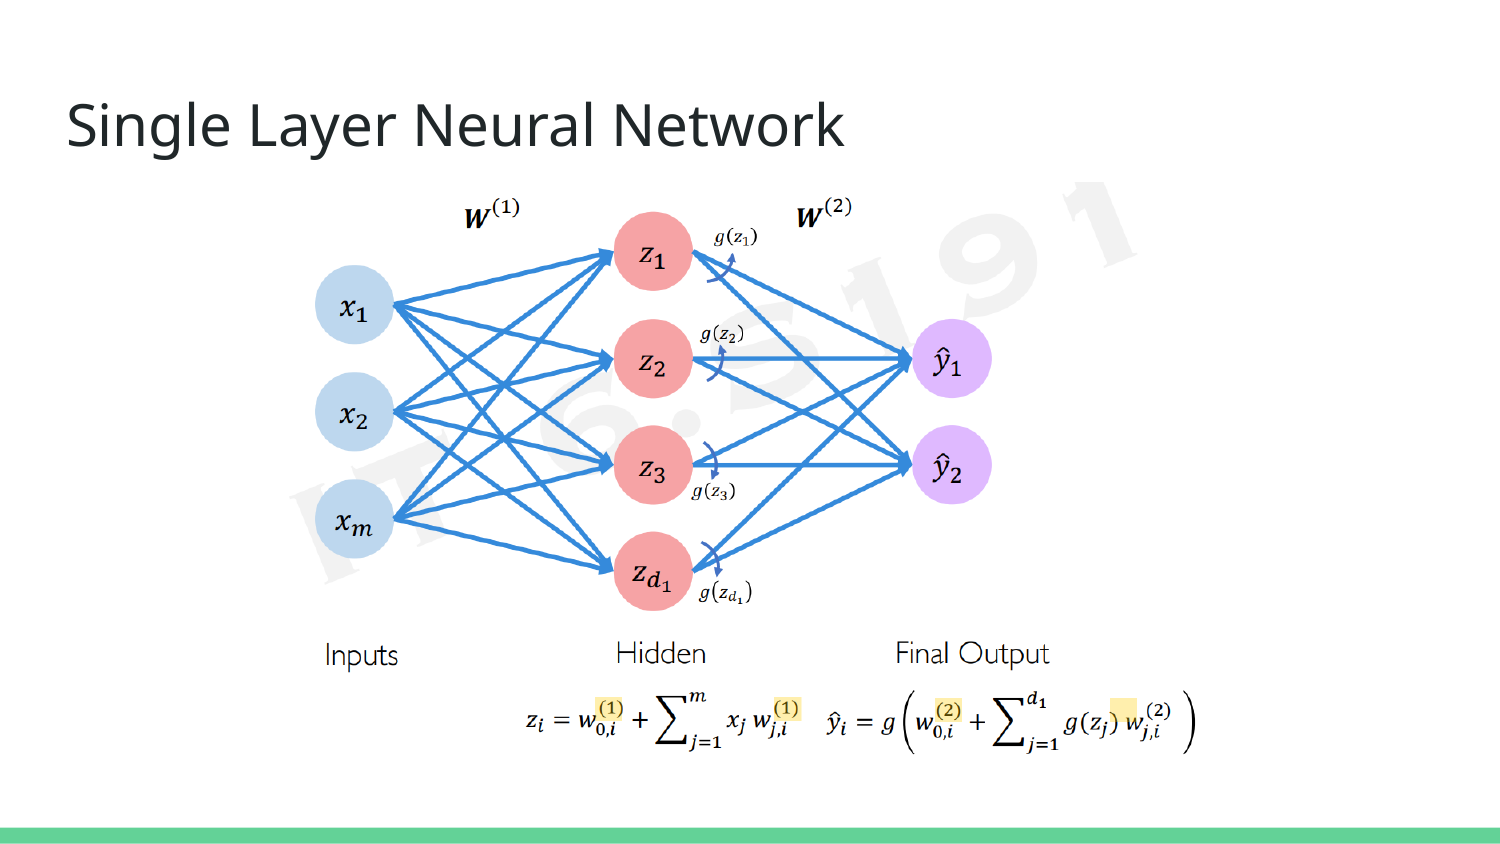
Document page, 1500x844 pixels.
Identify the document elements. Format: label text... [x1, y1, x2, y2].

title Single Layer Neural Network [51, 72, 1449, 167]
picture [289, 181, 1211, 757]
